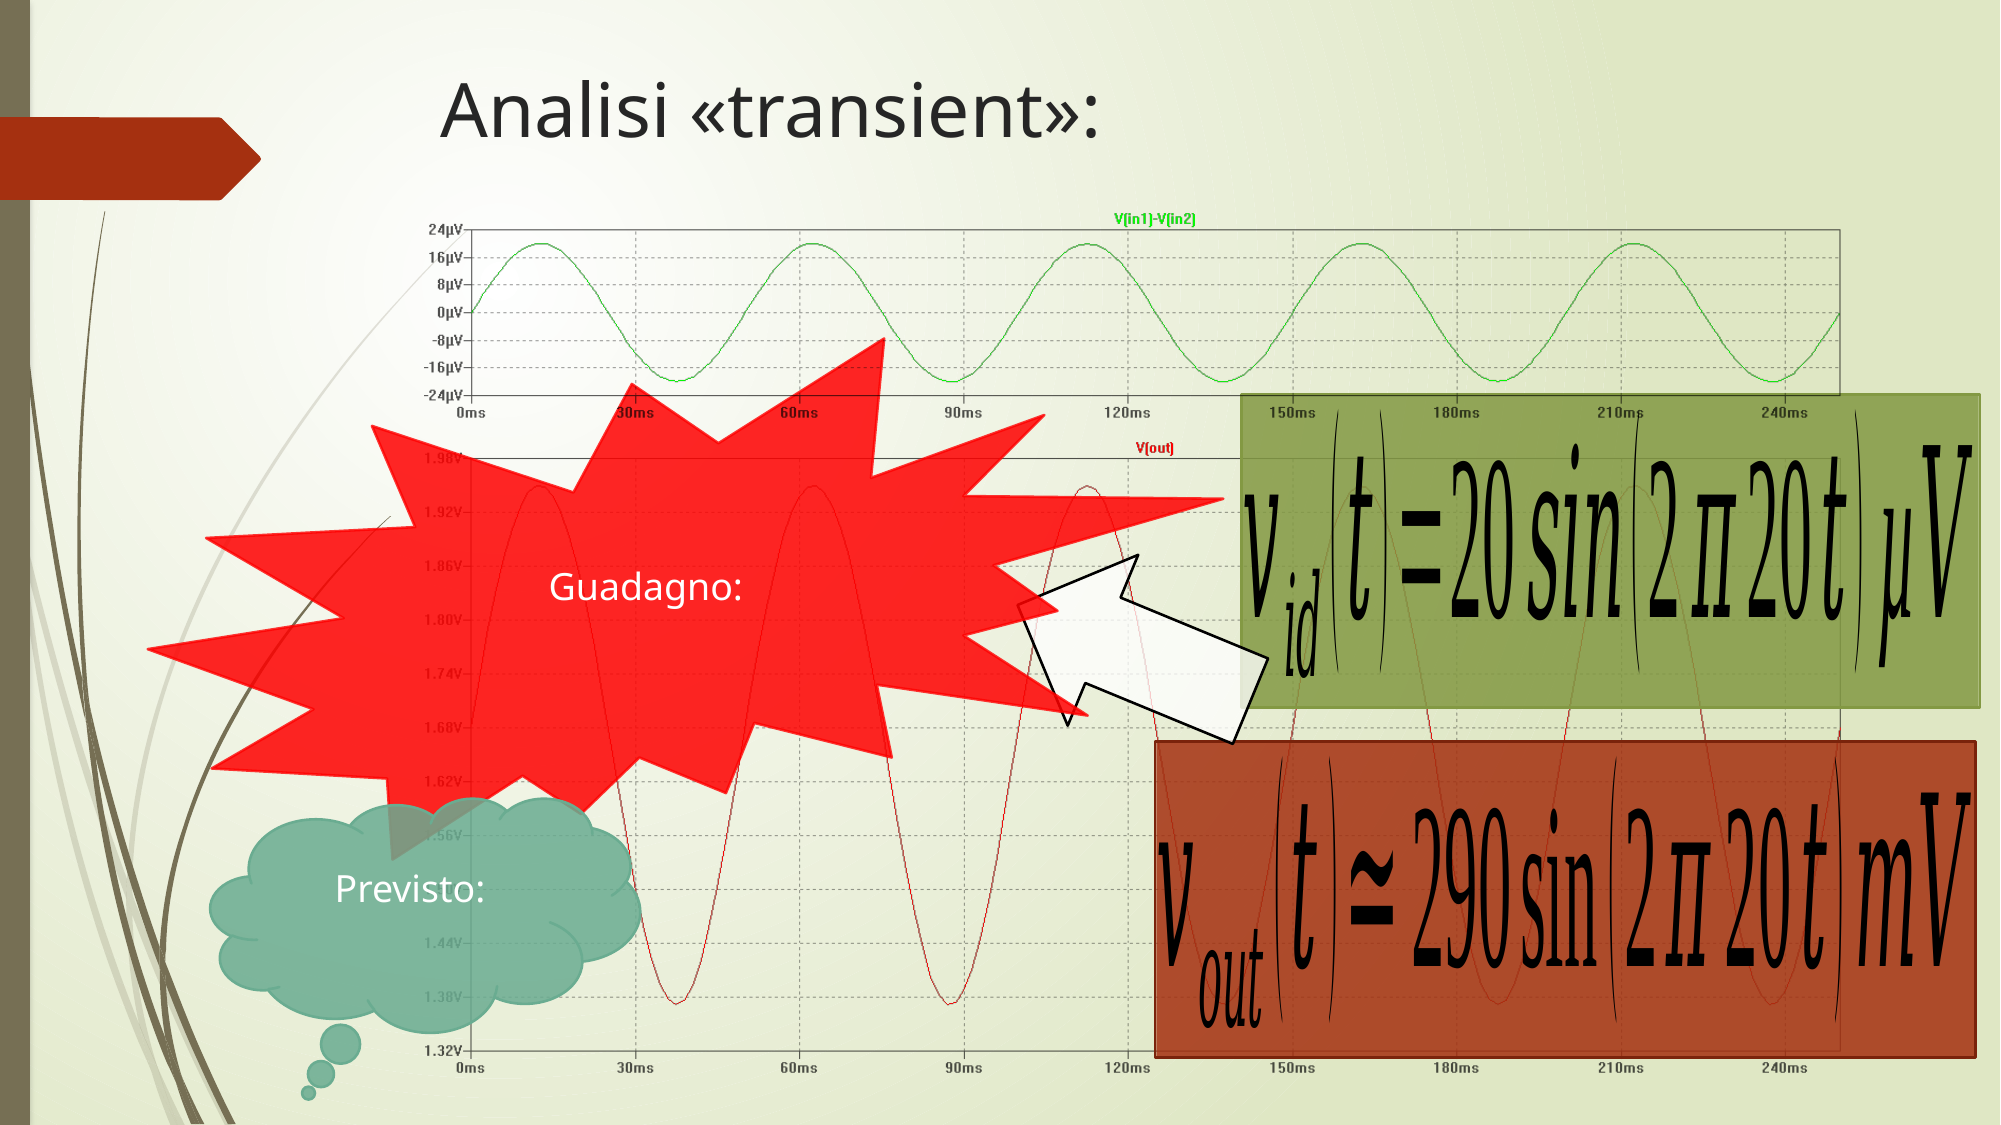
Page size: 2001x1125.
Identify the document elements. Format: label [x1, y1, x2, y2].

list [424, 211, 1862, 422]
picture [424, 439, 1862, 1078]
